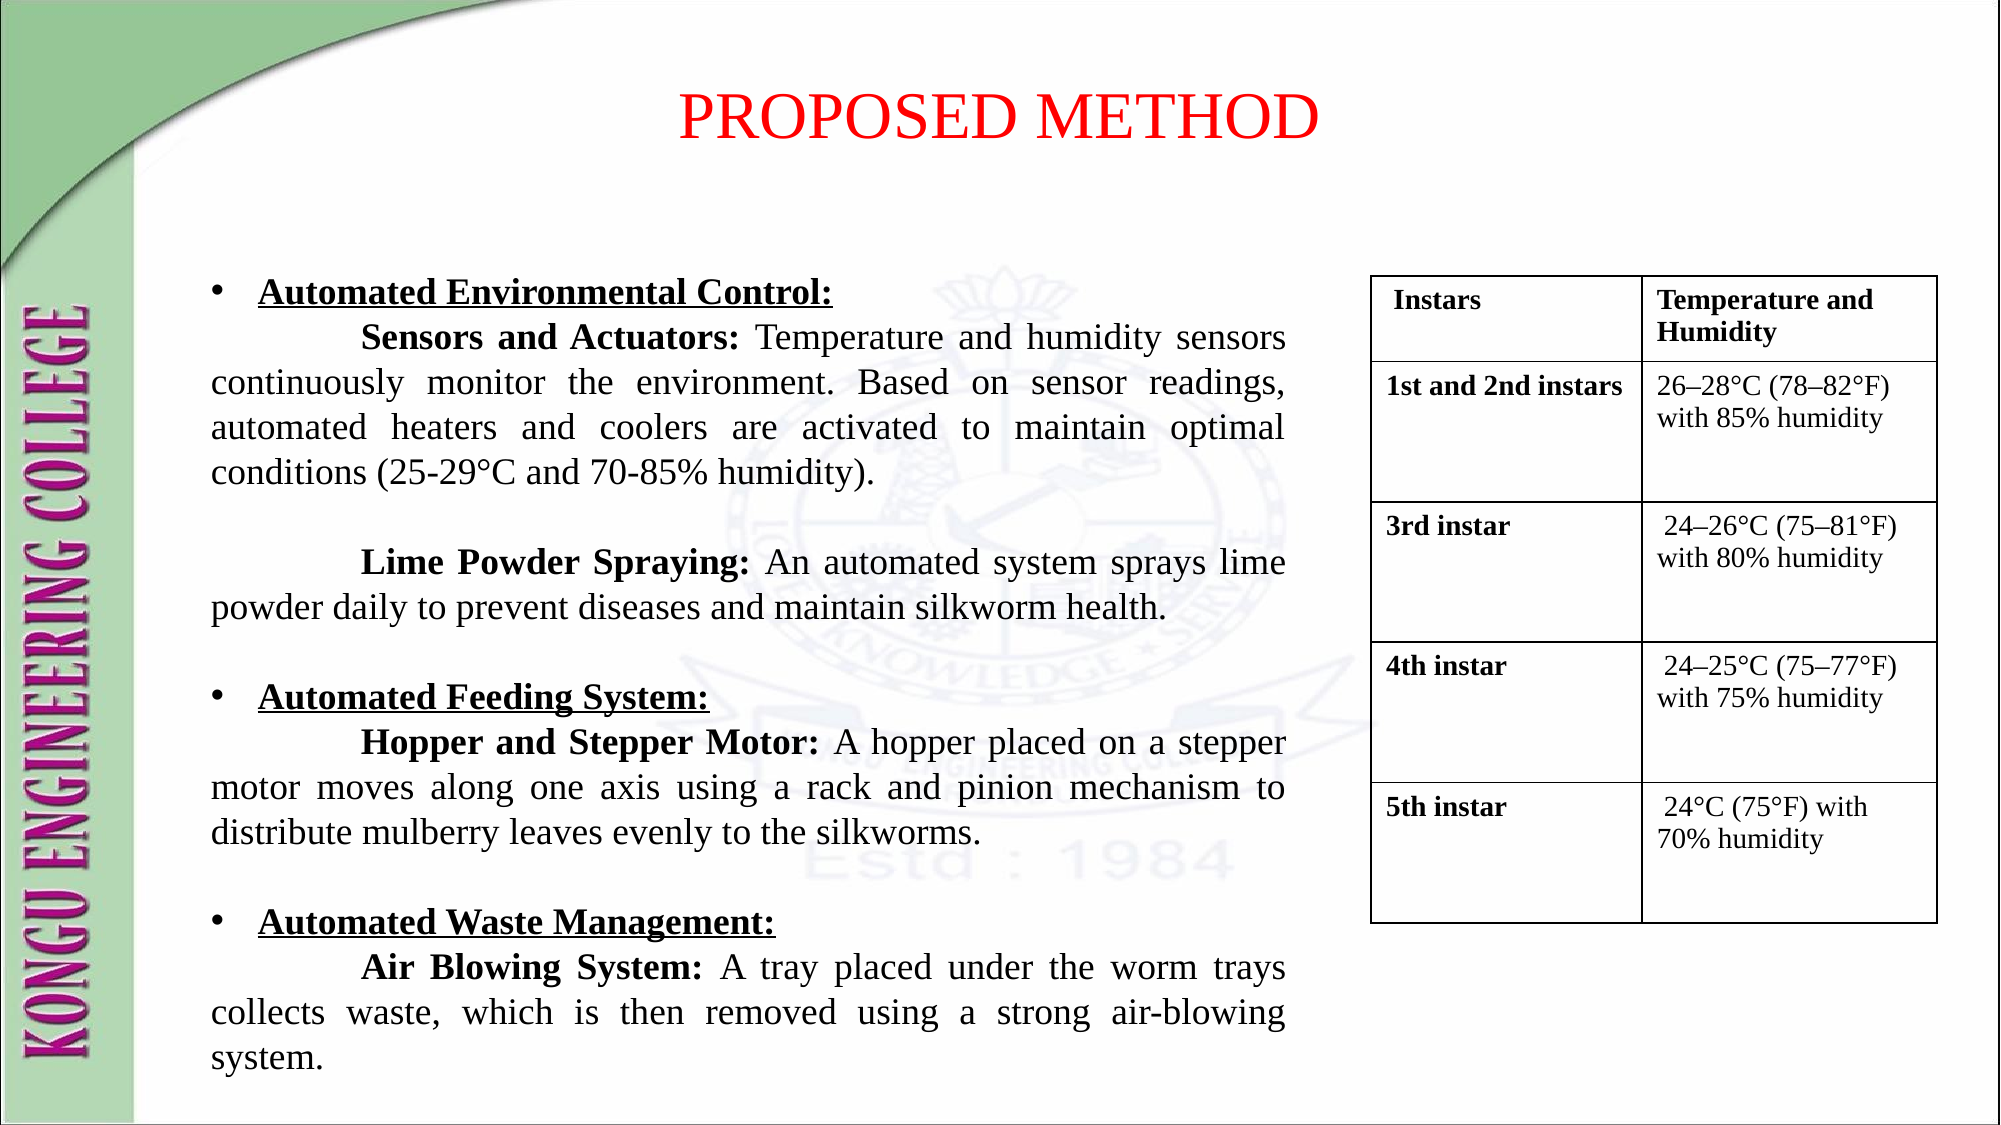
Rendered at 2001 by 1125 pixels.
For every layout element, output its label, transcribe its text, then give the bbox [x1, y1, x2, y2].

text_box PROPOSED METHOD [500, 64, 1500, 160]
table_cell 26–28°C (78–82°F) with 85% humidity [1643, 362, 1936, 501]
table_cell 1st and 2nd instars [1372, 362, 1641, 501]
table_cell 24–25°C (75–77°F) with 75% humidity [1643, 643, 1936, 782]
table_cell 3rd instar [1372, 503, 1641, 641]
table_header Temperature and Humidity [1643, 277, 1936, 361]
table_header Instars [1372, 277, 1641, 361]
table_cell 5th instar [1372, 783, 1641, 922]
text_box Automated Environmental Control: Sensors and Actuators: Temperature and humidity sensors continuously monitor the environment. Based on sensor readings, automated heaters and coolers are activated to maintain optimal conditions (25-29°C and 70-85% humidity). Lime Powder Spraying: An automated system sprays lime powder daily to prevent diseases and maintain silkworm health. Automated Feeding System: Hopper and Stepper Motor: A hopper placed on a stepper motor moves along one axis using a rack and pinion mechanism to distribute mulberry leaves evenly to the silkworms. Automated Waste Management: Air Blowing System: A tray placed under the worm trays collects waste, which is then removed using a strong air-blowing system. [195, 214, 1302, 1085]
table_cell 24–26°C (75–81°F) with 80% humidity [1643, 503, 1936, 641]
picture [0, 0, 2000, 1125]
table_cell 24°C (75°F) with 70% humidity [1643, 783, 1936, 922]
table_cell 4th instar [1372, 643, 1641, 782]
